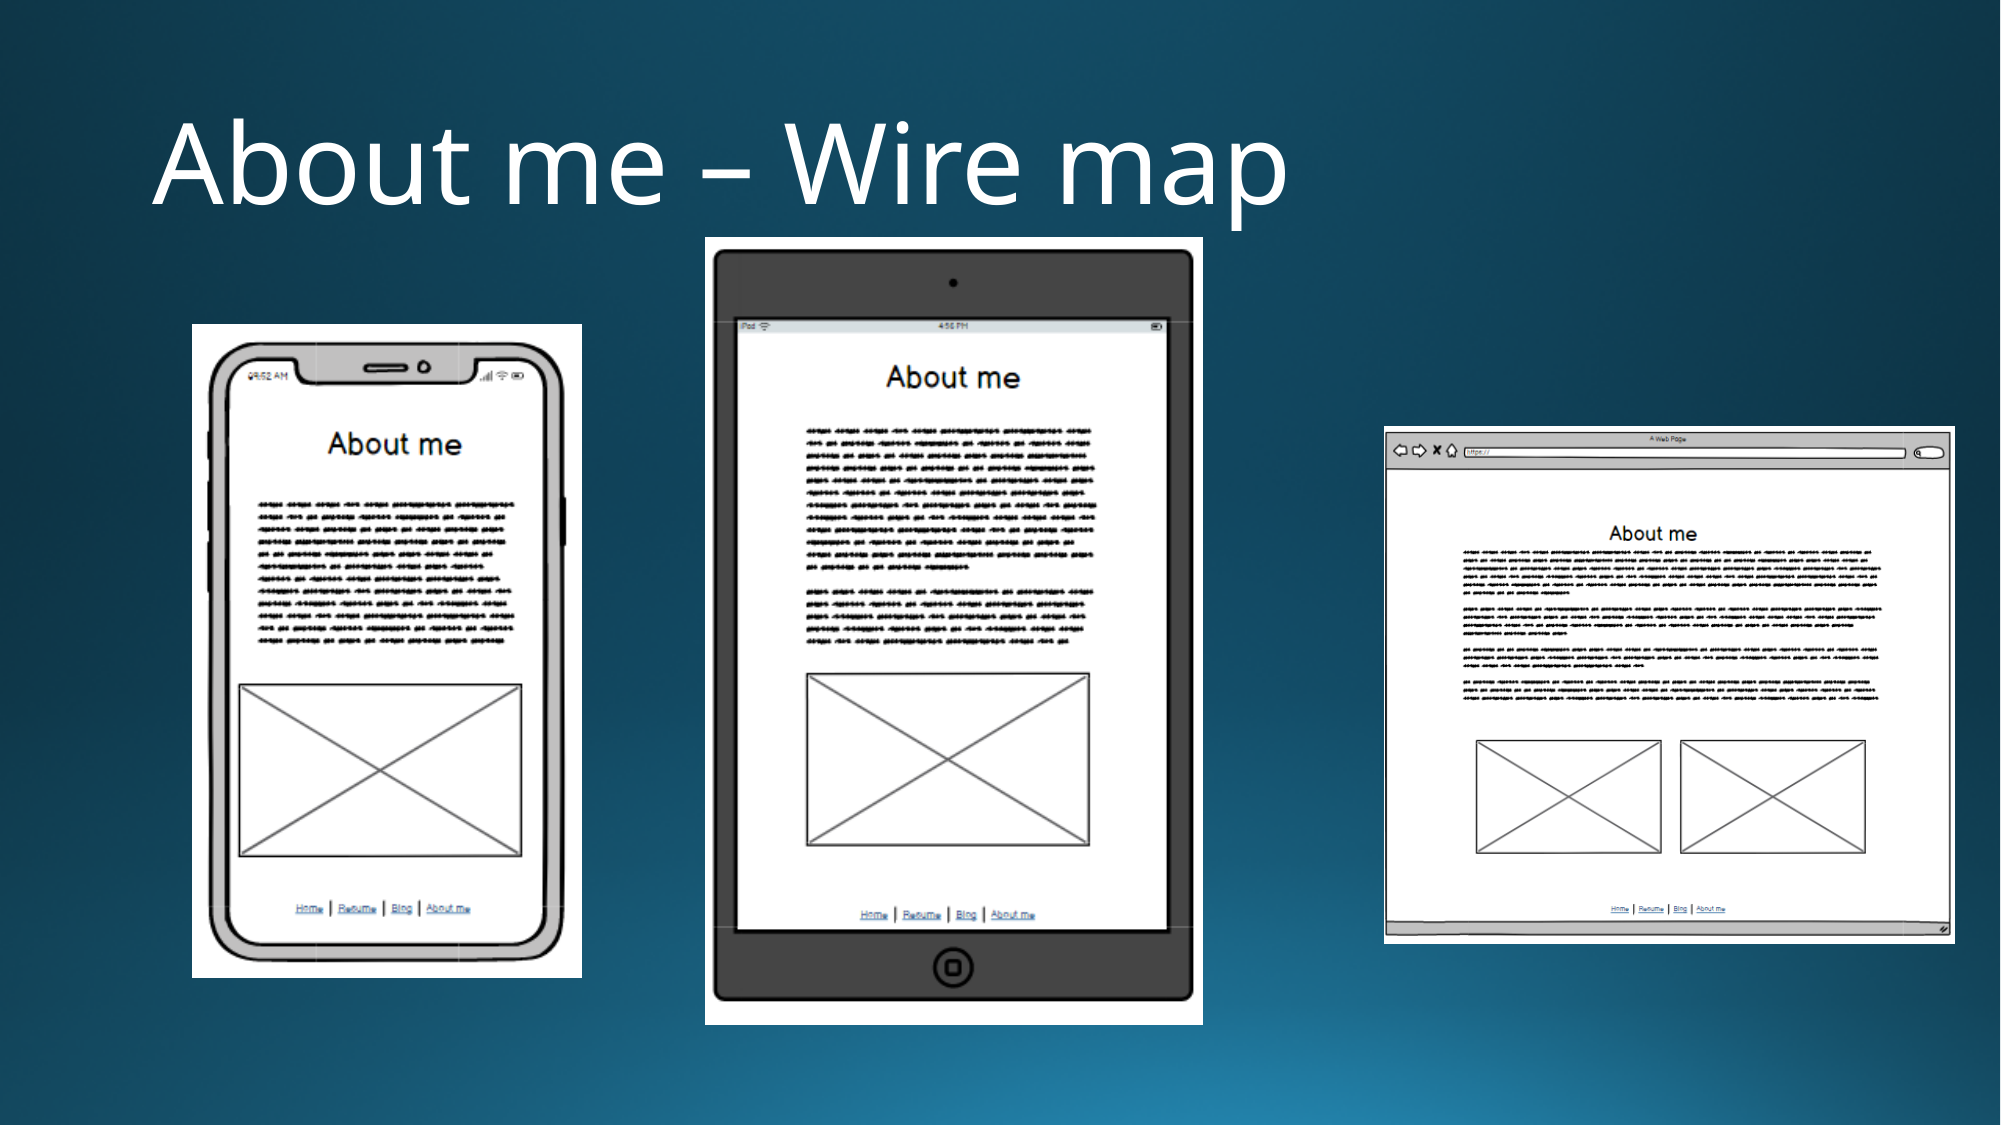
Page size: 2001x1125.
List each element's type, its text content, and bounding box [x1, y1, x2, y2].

picture [0, 0, 2001, 1125]
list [192, 324, 582, 978]
title About me – Wire map [137, 59, 1863, 278]
